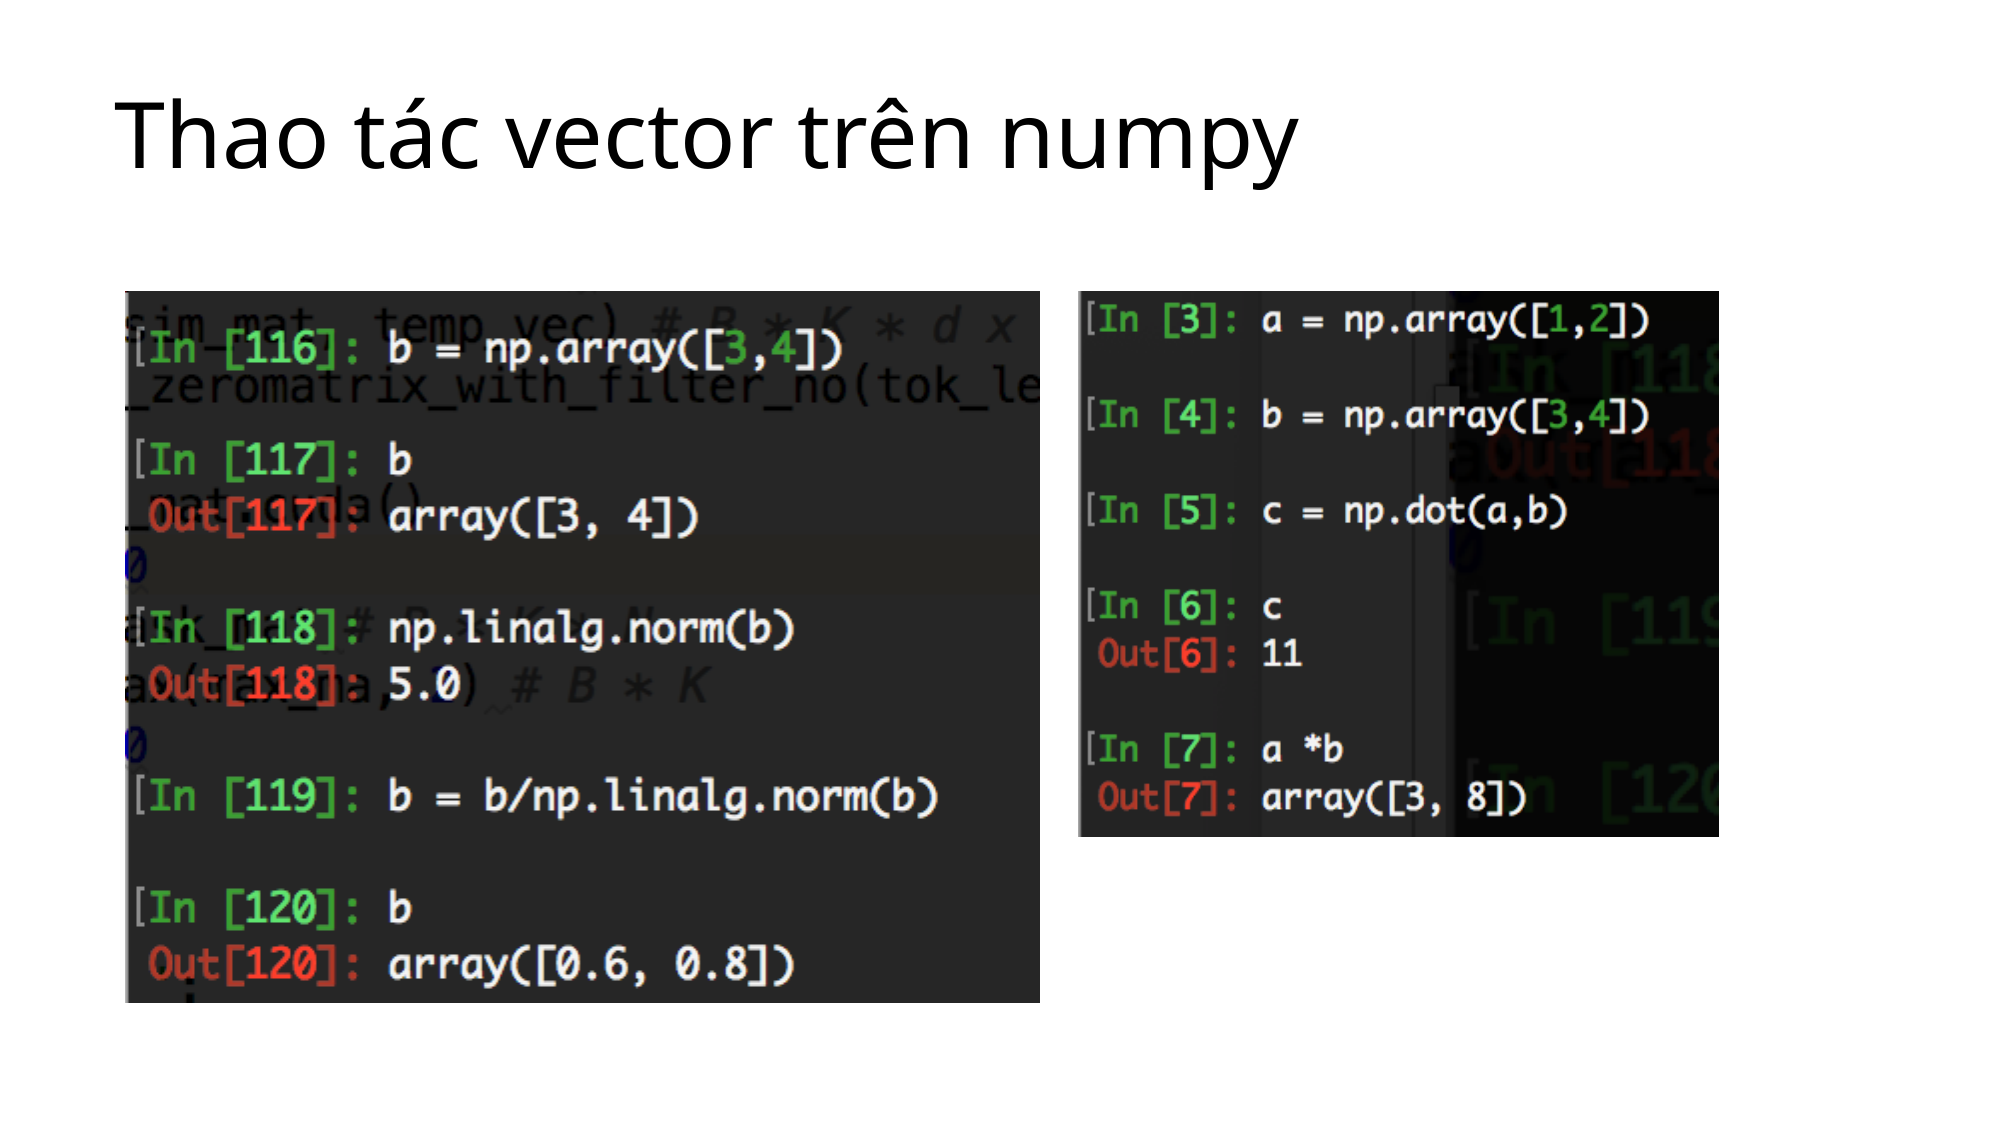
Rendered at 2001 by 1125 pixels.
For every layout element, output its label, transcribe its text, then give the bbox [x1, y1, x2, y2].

picture [1078, 291, 1719, 837]
picture [124, 291, 1040, 1003]
title Thao tác vector trên numpy [99, 45, 1900, 233]
